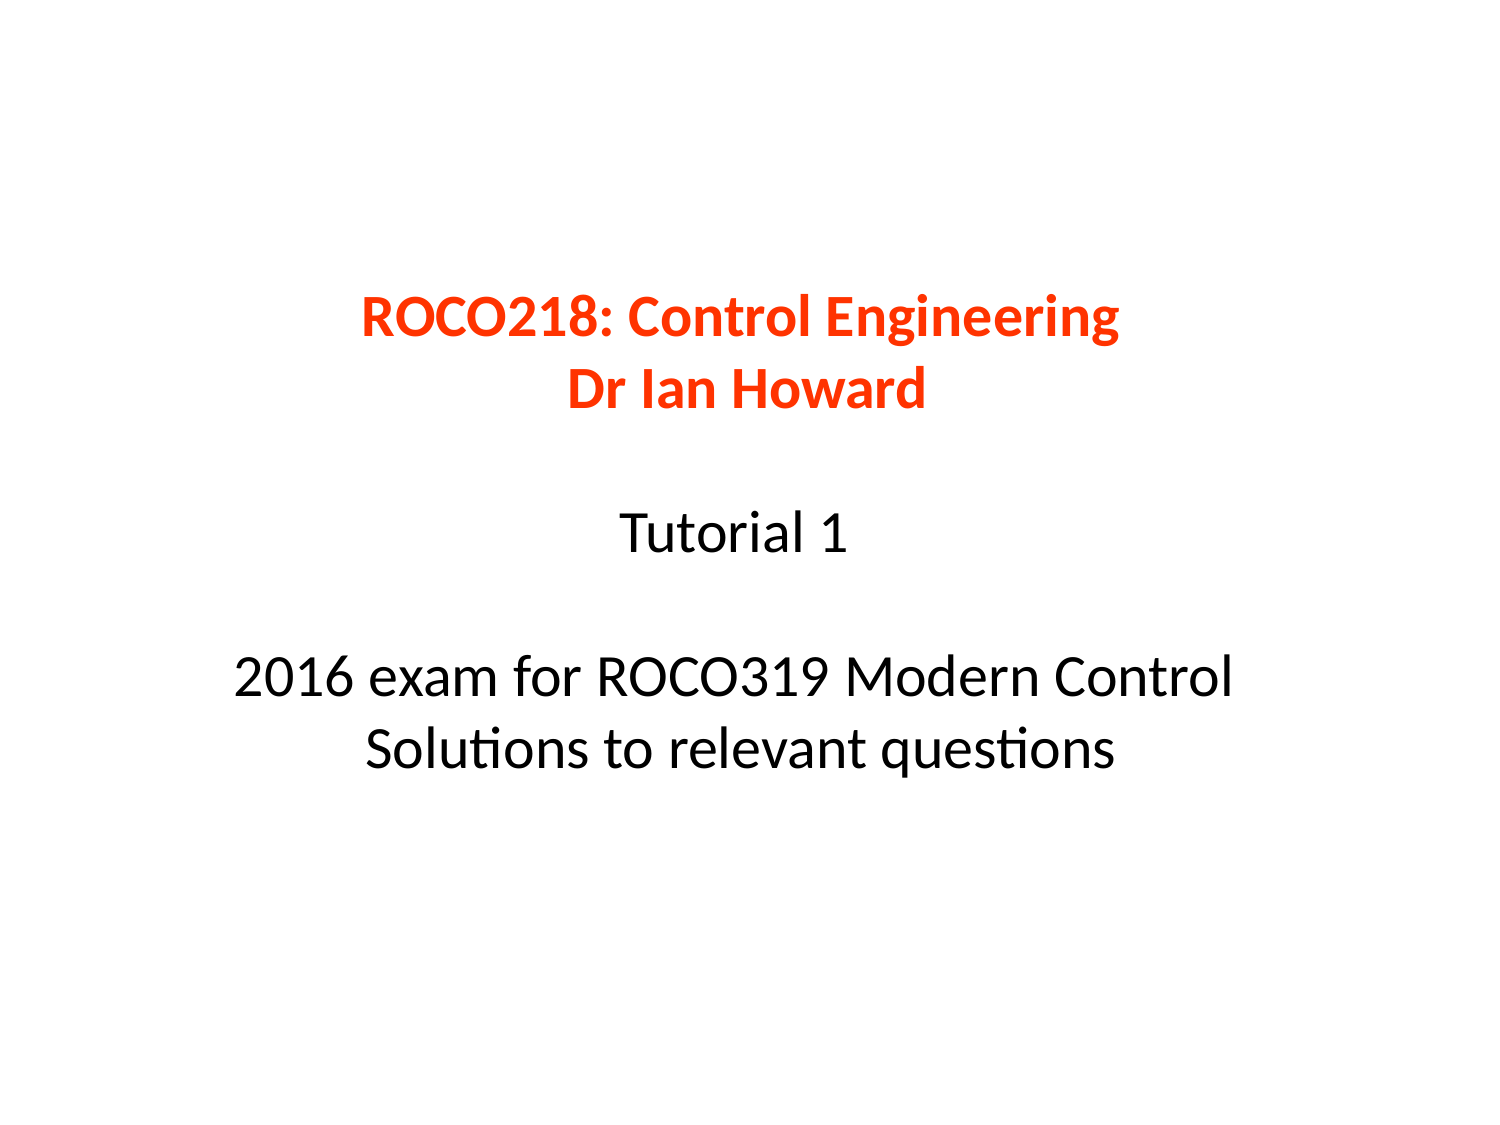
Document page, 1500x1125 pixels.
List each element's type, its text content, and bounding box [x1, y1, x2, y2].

title ROCO218: Control Engineering Dr Ian Howard Tutorial 1 2016 exam for ROCO319 Modern Control Solutions to relevant questions [147, 268, 1335, 789]
